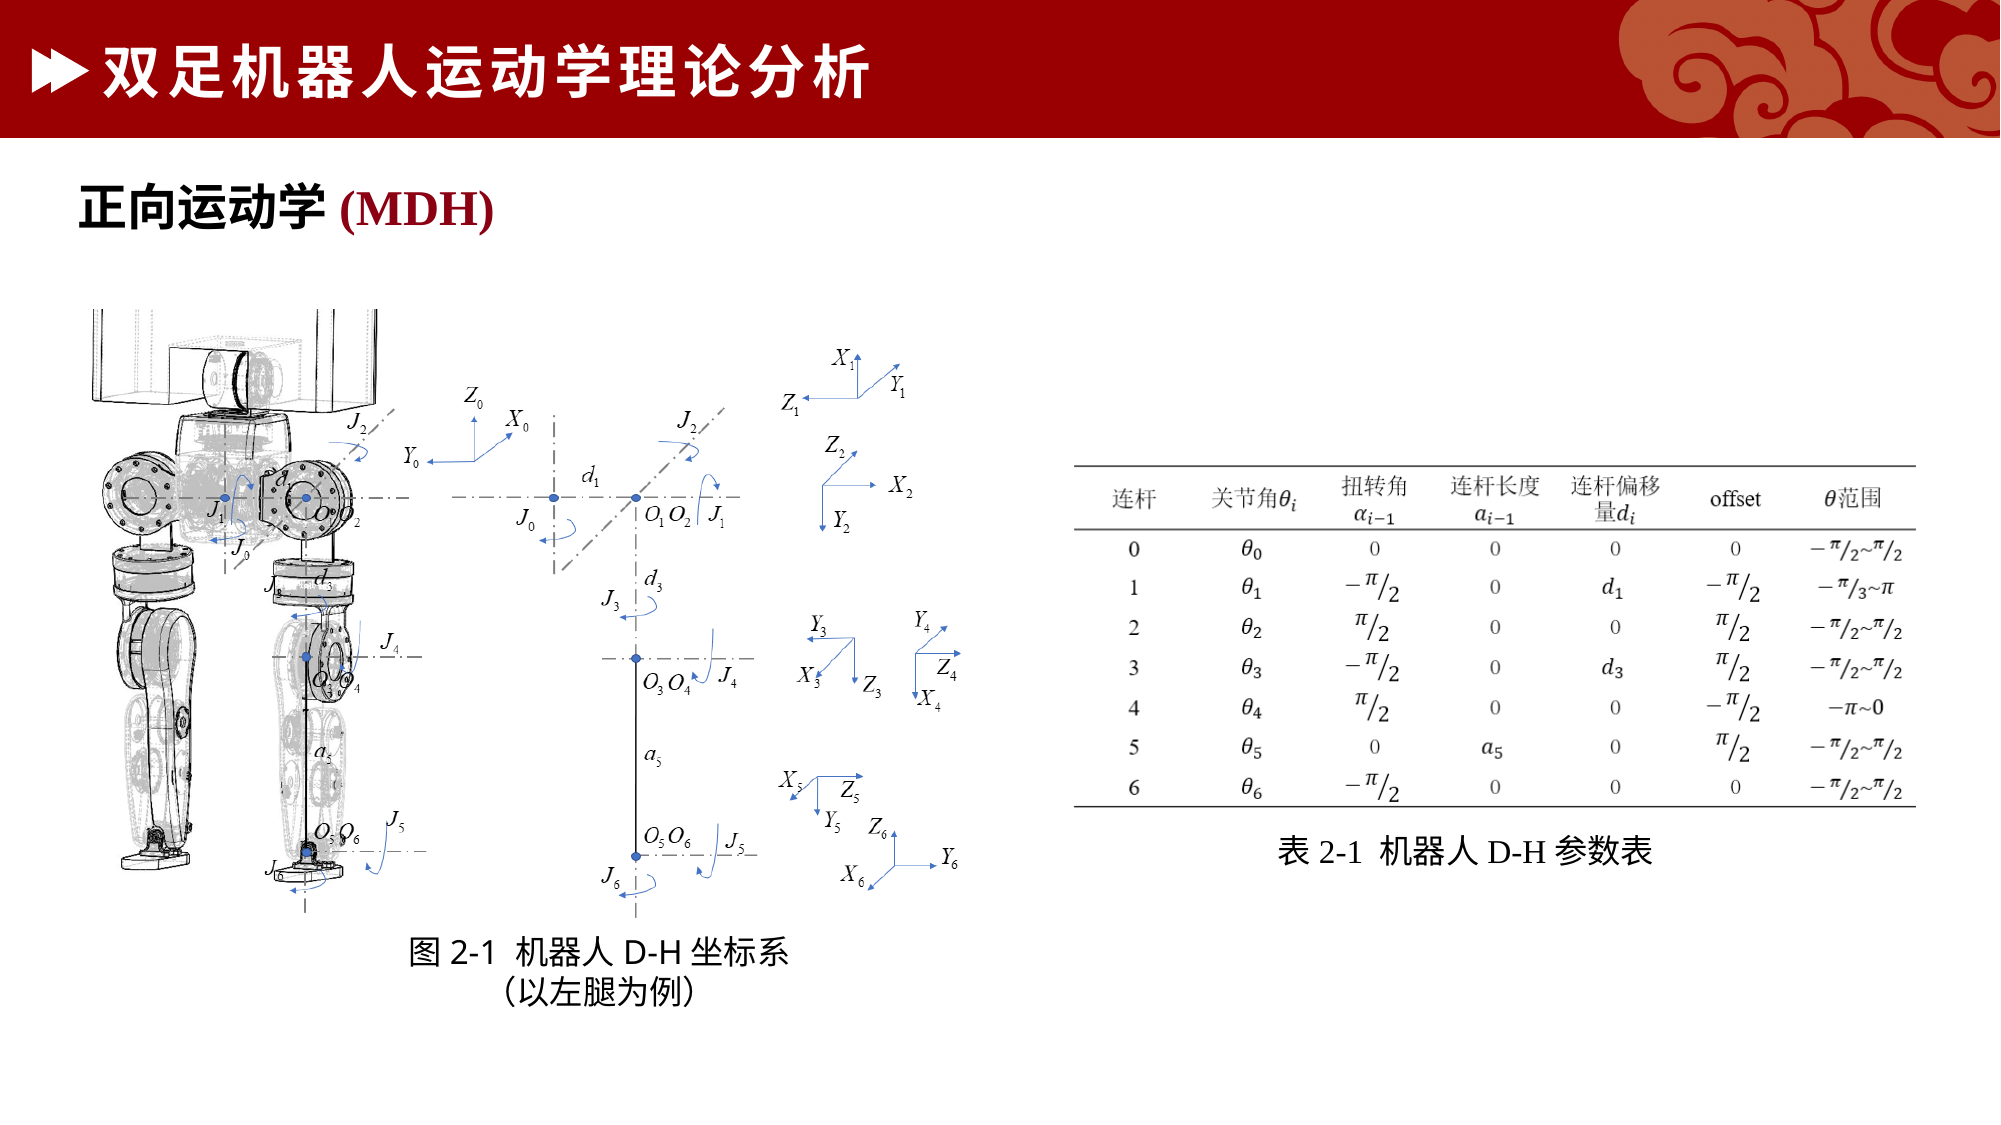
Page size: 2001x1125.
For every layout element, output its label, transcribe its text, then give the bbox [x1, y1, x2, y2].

picture [1049, 449, 1925, 820]
picture [37, 309, 982, 920]
text_box 图2-1 机器人D-H坐标系（以左腿为例） [380, 923, 819, 1019]
text_box 正向运动学(MDH) [62, 168, 543, 243]
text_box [0, 0, 2000, 138]
text_box 表2-1 机器人D-H参数表 [1225, 822, 1706, 878]
